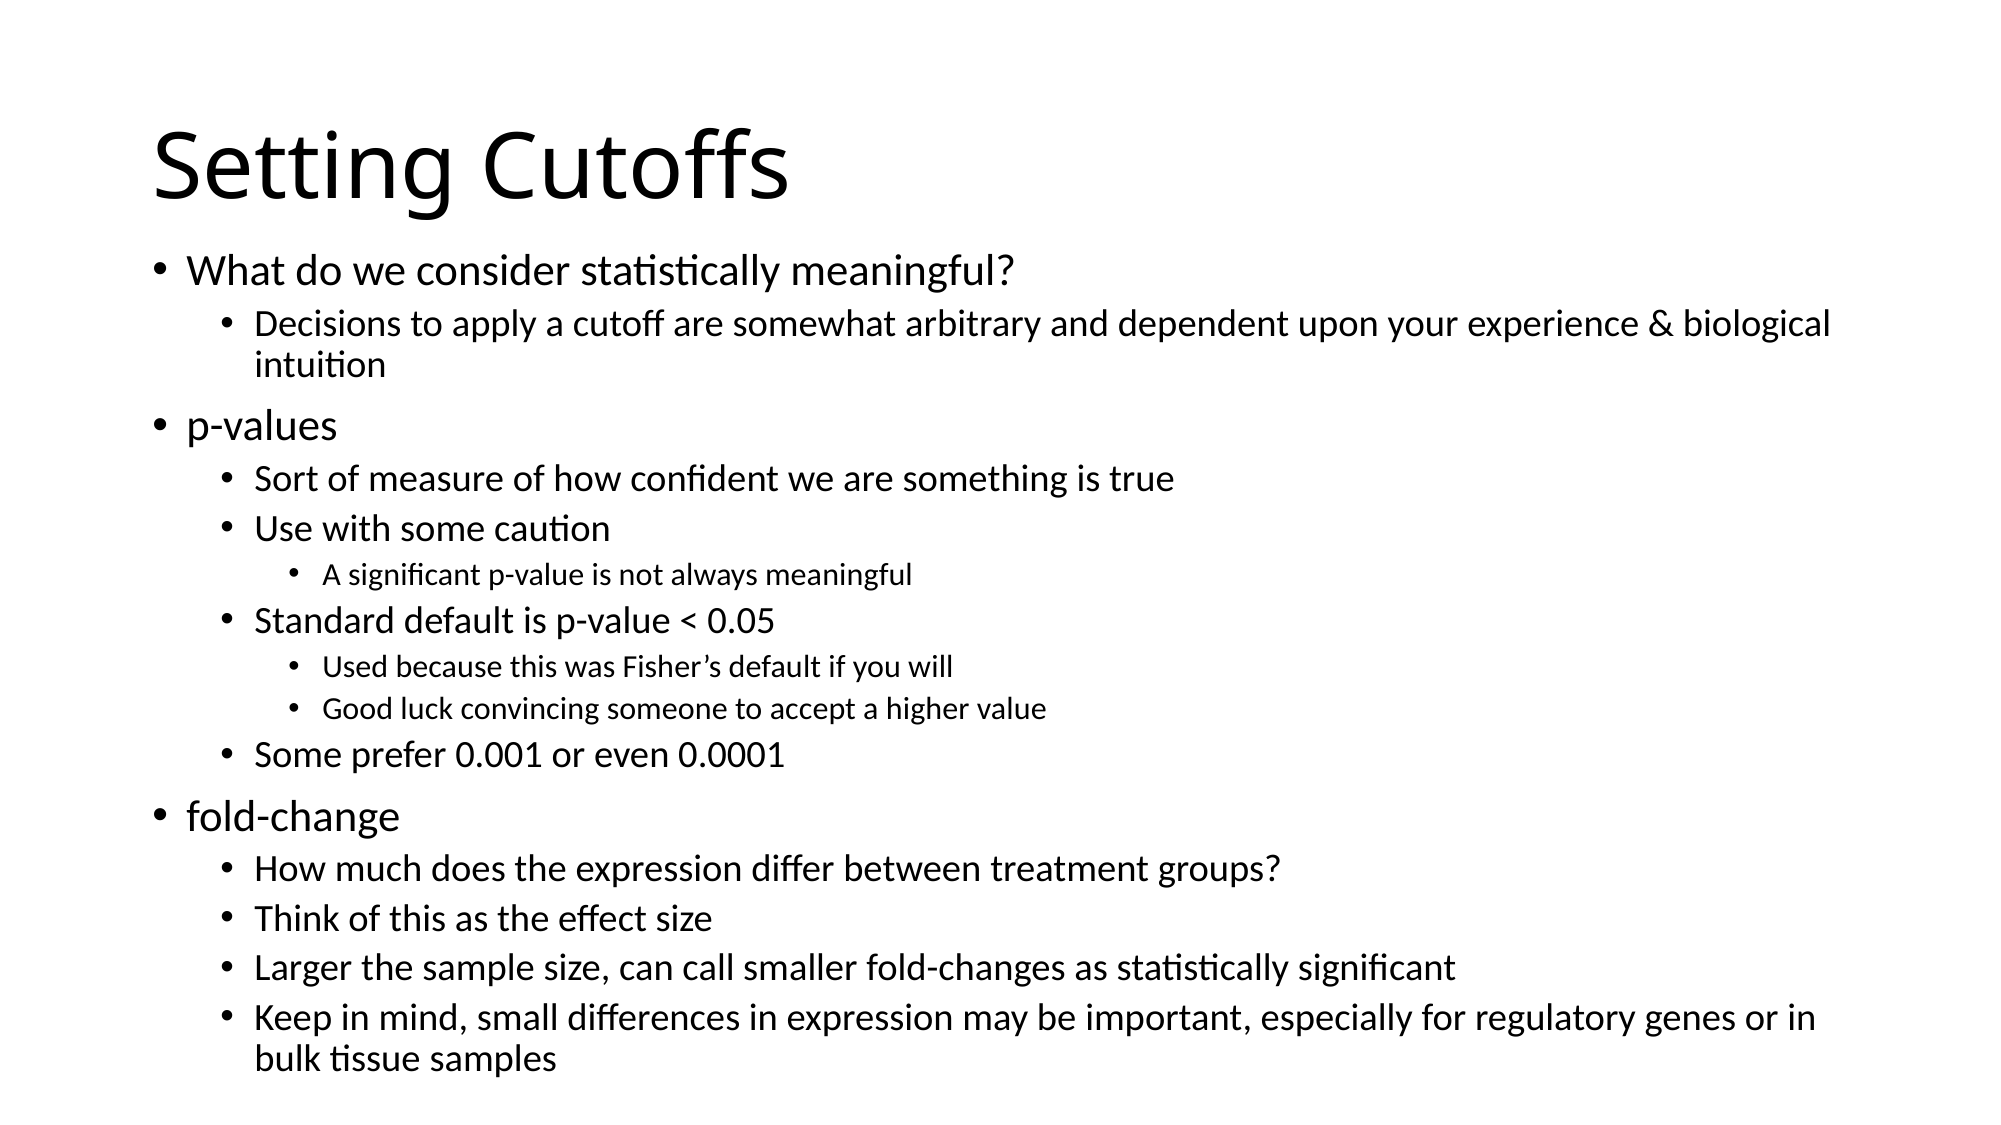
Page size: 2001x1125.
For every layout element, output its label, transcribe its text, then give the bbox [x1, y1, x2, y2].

title Setting Cutoffs [137, 59, 1863, 239]
list What do we consider statistically meaningful? Decisions to apply a cutoff are somewhat arbitrary and dependent upon your experience & biological intuition p-values Sort of measure of how confident we are something is true Use with some caution A significant p-value is not always meaningful Standard default is p-value < 0.05 Used because this was Fisher’s default if you will Good luck convincing someone to accept a higher value Some prefer 0.001 or even 0.0001 fold-change How much does the expression differ between treatment groups? Think of this as the effect size Larger the sample size, can call smaller fold-changes as statistically significant Keep in mind, small differences in expression may be important, especially for regulatory genes or in bulk tissue samples [137, 239, 1863, 1094]
